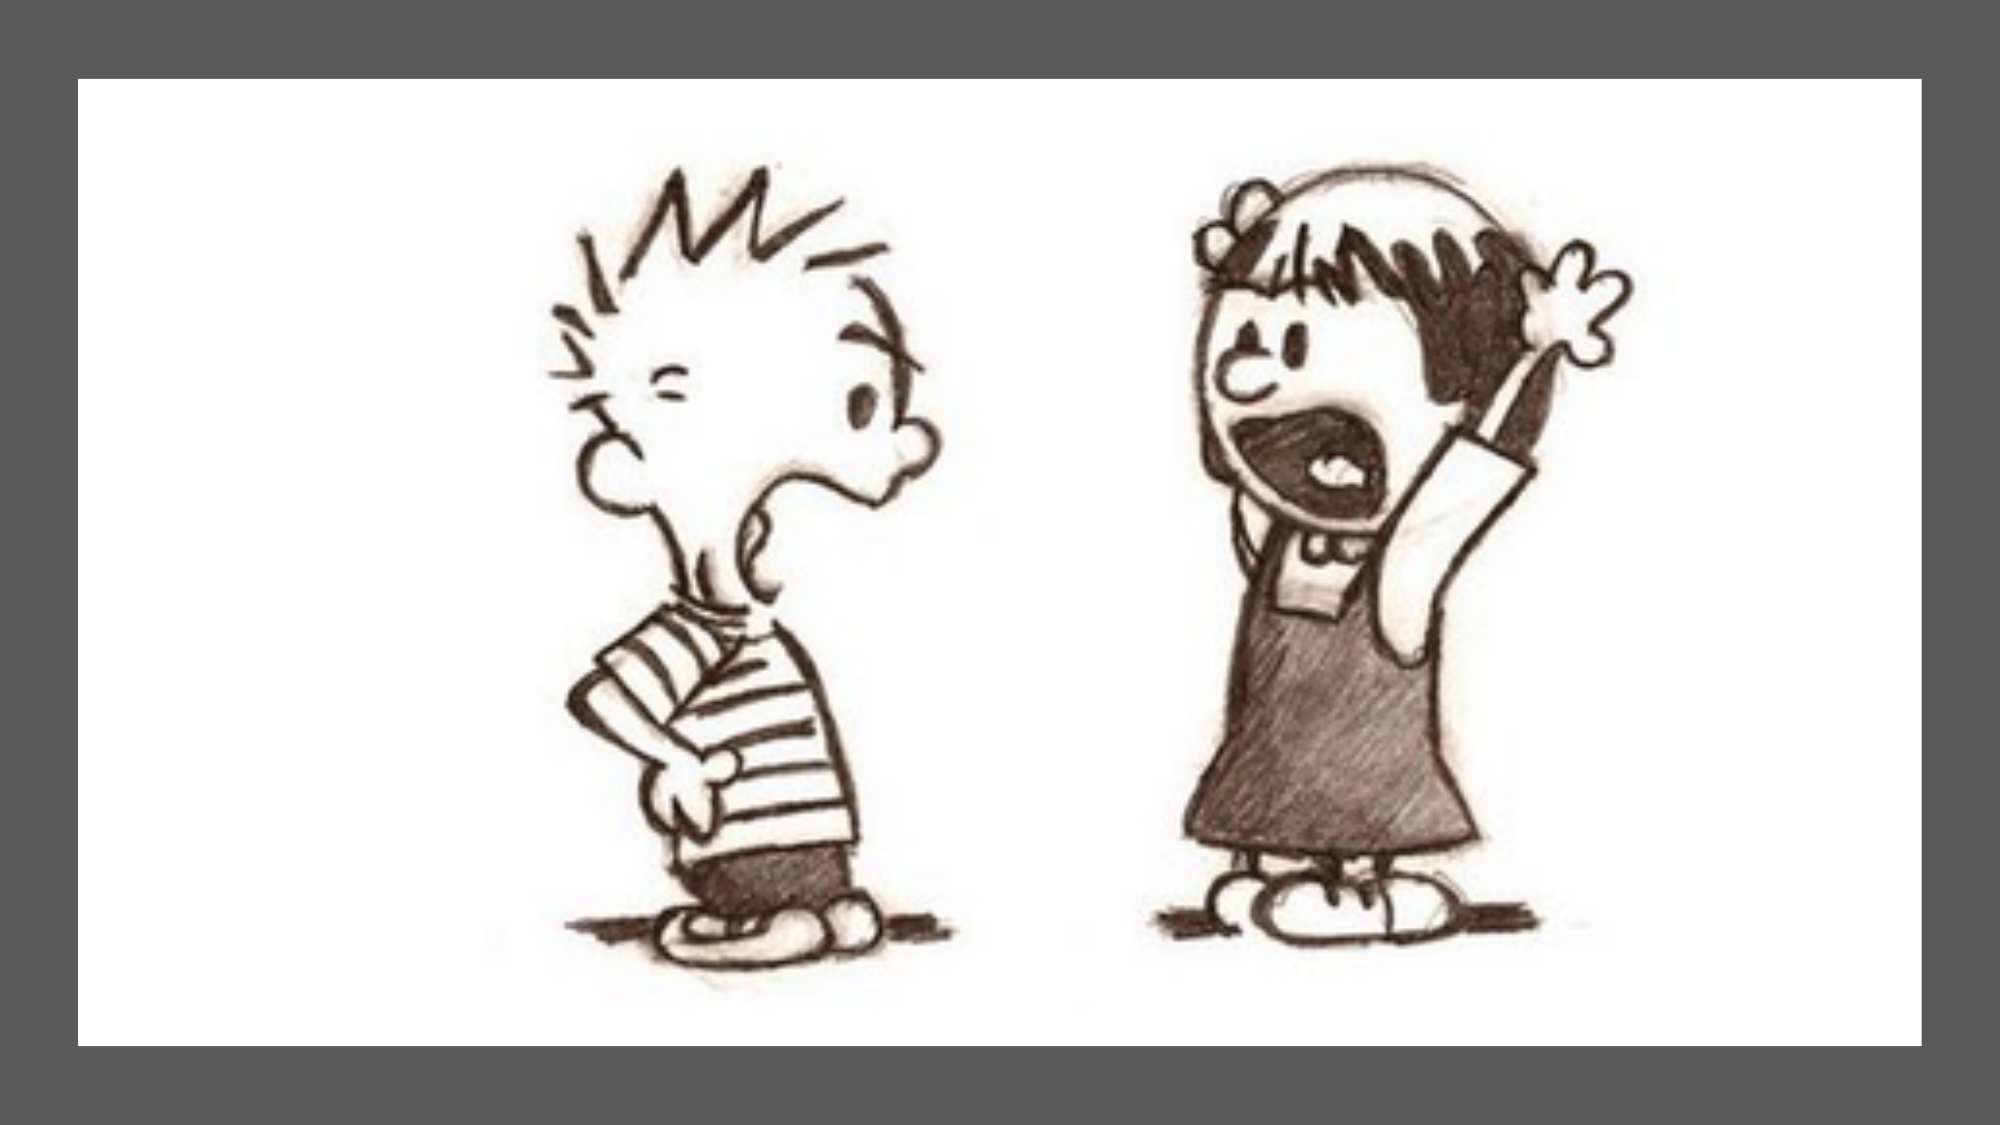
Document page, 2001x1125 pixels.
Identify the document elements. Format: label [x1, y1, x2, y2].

text_box [0, 0, 2000, 1125]
text_box [77, 78, 1923, 1047]
picture [322, 105, 1678, 1020]
